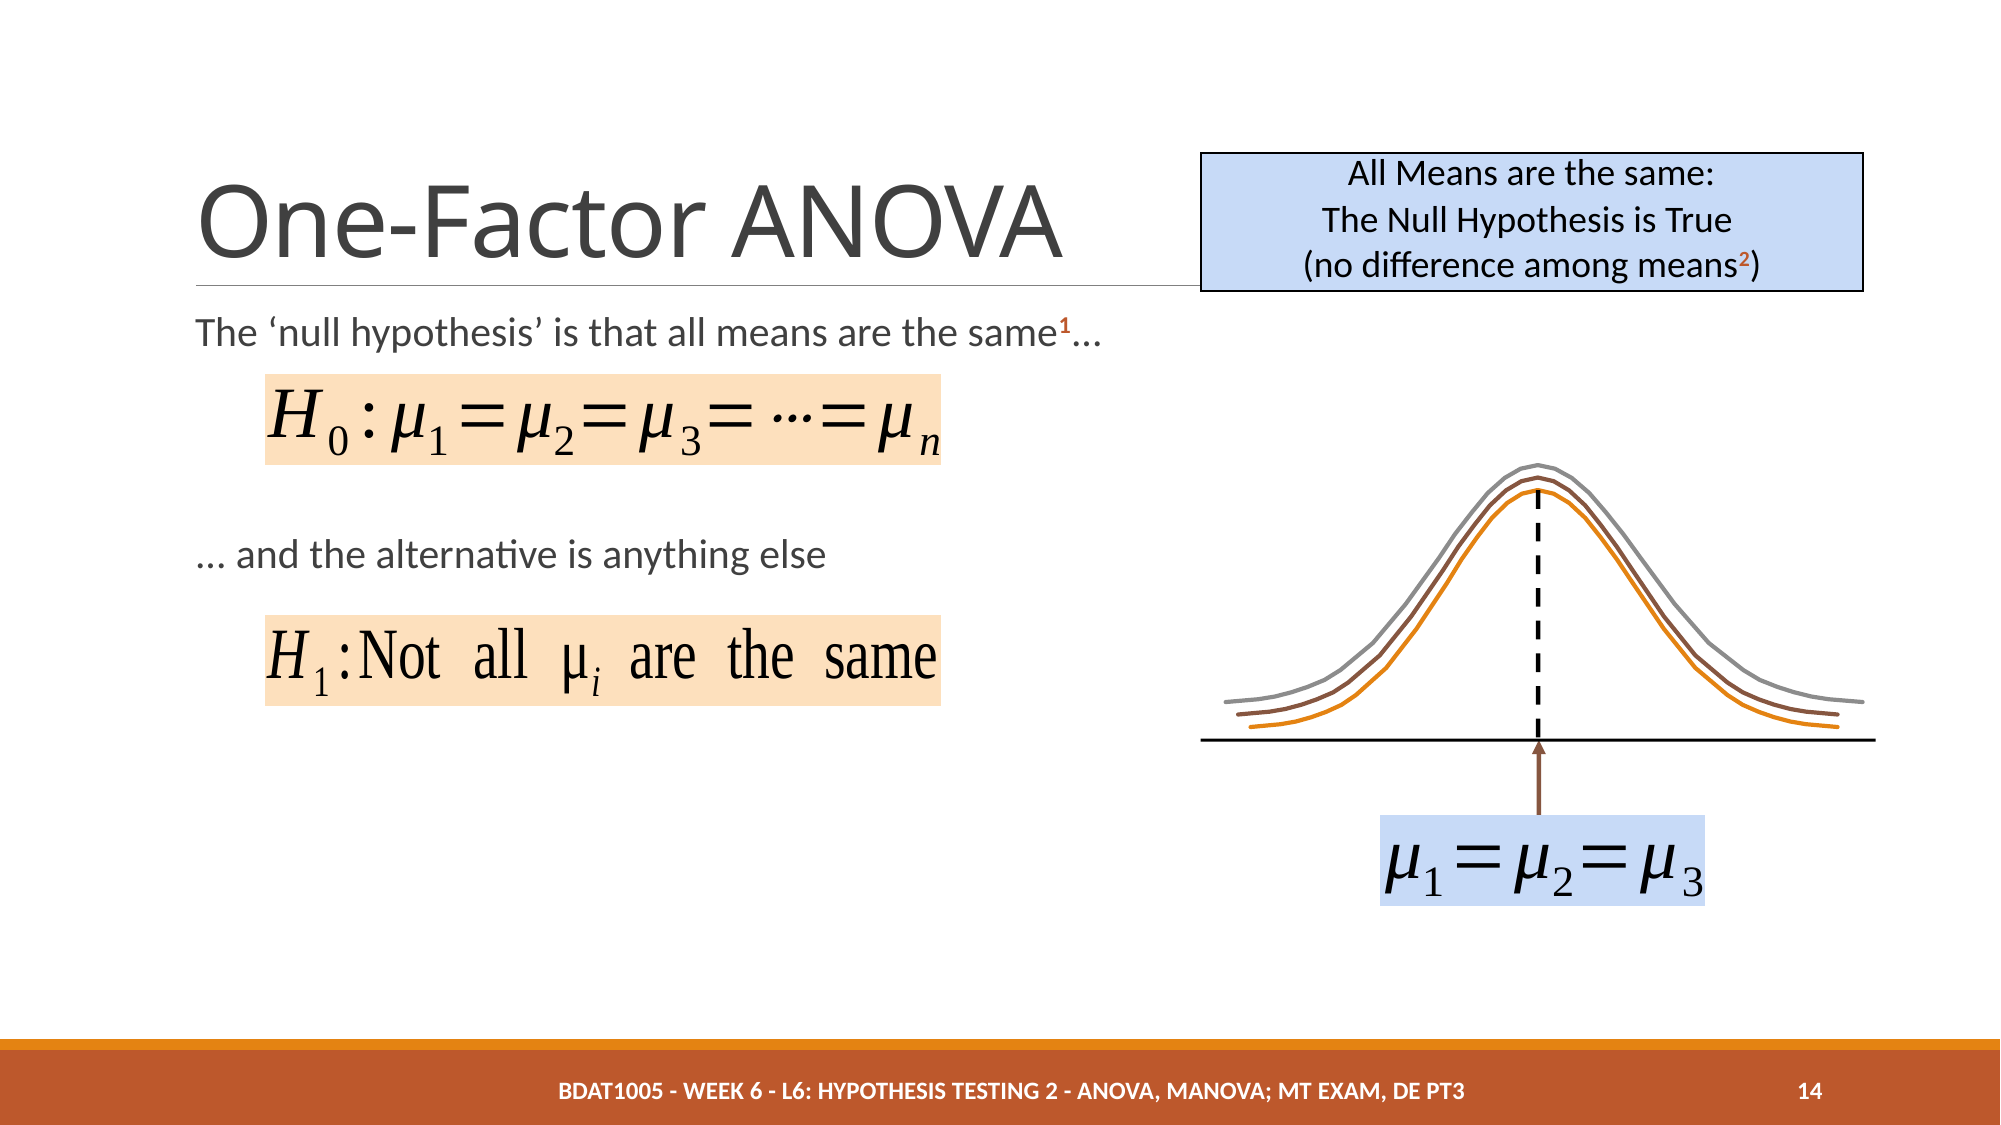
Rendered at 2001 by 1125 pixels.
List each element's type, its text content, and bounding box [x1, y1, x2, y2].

title One-Factor ANOVA [180, 47, 1830, 285]
text_box All Means are the same: The Null Hypothesis is True (no difference among means2) [1200, 153, 1864, 291]
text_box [1200, 464, 1877, 907]
slide_number 14 [1687, 1059, 1838, 1120]
list The ‘null hypothesis’ is that all means are the same1... ... and the alternative is anything else [180, 302, 1830, 963]
footer BDAT1005 - Week 6 - L6: Hypothesis Testing 2 - ANOVA, MANOVA; MT Exam, DE pt3 [375, 1059, 1650, 1120]
